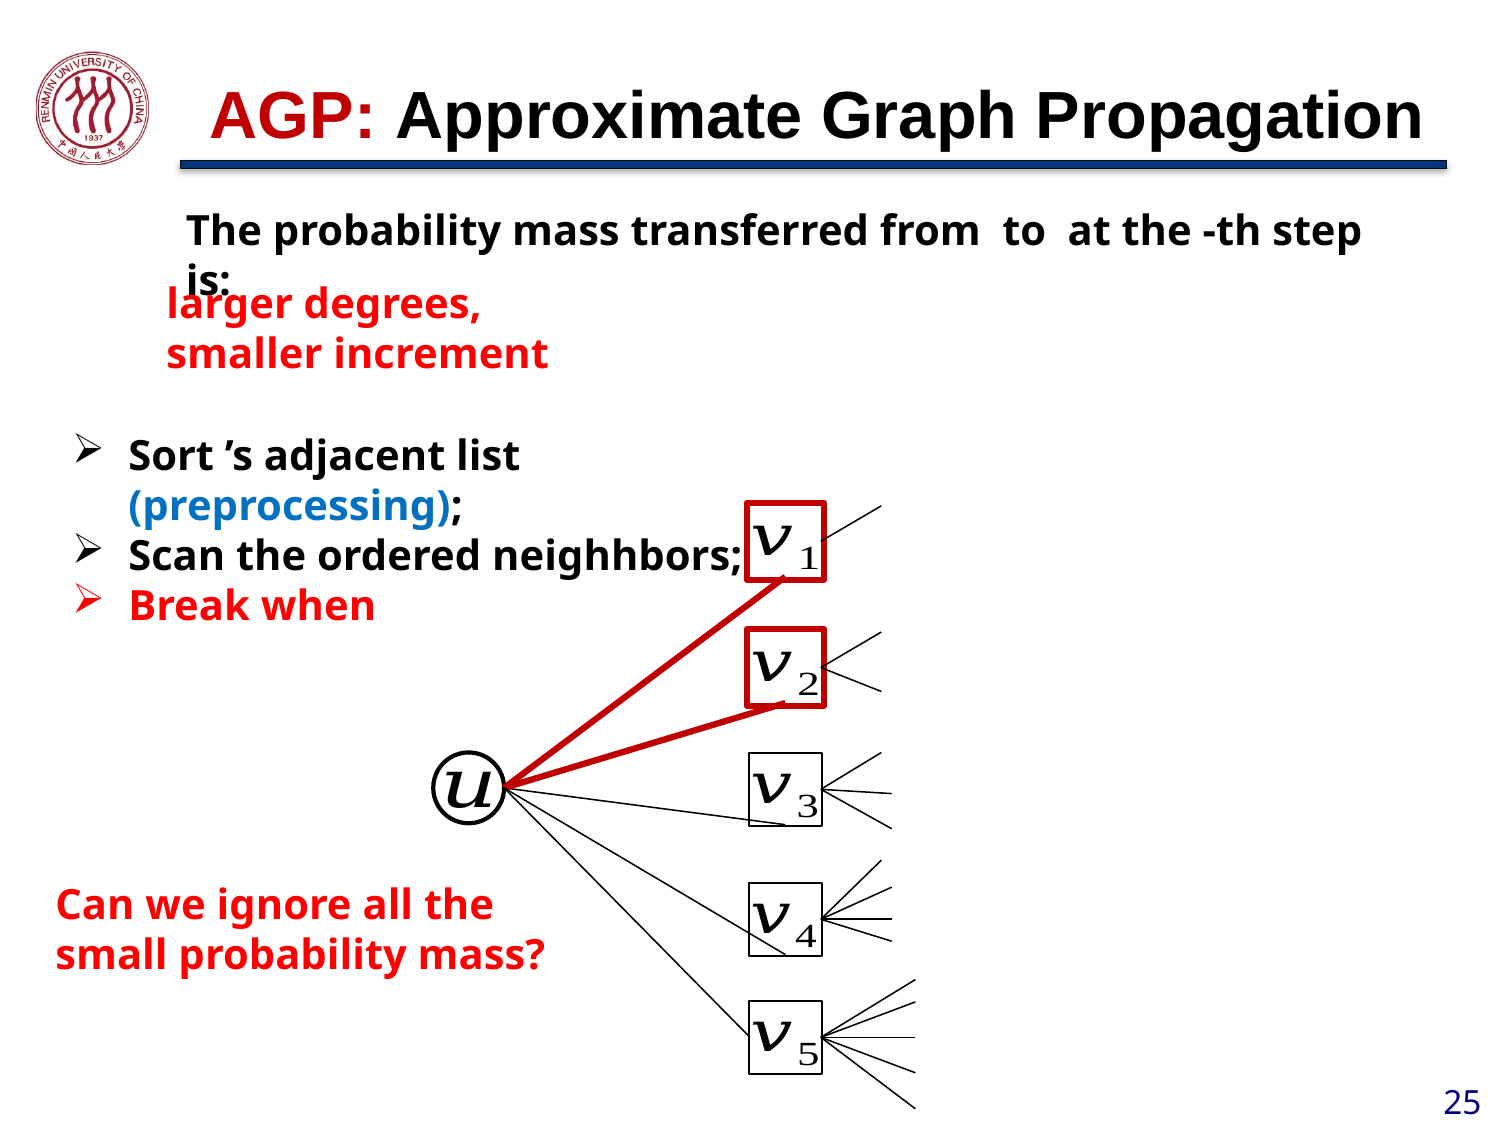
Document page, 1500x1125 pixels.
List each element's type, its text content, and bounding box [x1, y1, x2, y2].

title AGP: Approximate Graph Propagation [194, 18, 1473, 205]
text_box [820, 801, 892, 829]
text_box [820, 789, 892, 794]
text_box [820, 752, 882, 787]
picture [35, 51, 149, 165]
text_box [503, 540, 751, 786]
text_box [820, 667, 882, 692]
text_box larger degrees, smaller increment [151, 269, 608, 385]
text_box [820, 1045, 916, 1110]
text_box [820, 979, 916, 1038]
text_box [820, 505, 882, 542]
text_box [503, 787, 761, 1013]
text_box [886, 886, 892, 920]
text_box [820, 928, 892, 942]
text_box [820, 631, 882, 666]
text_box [820, 859, 882, 920]
text_box [431, 750, 497, 826]
text_box Can we ignore all the small probability mass? [40, 870, 498, 986]
